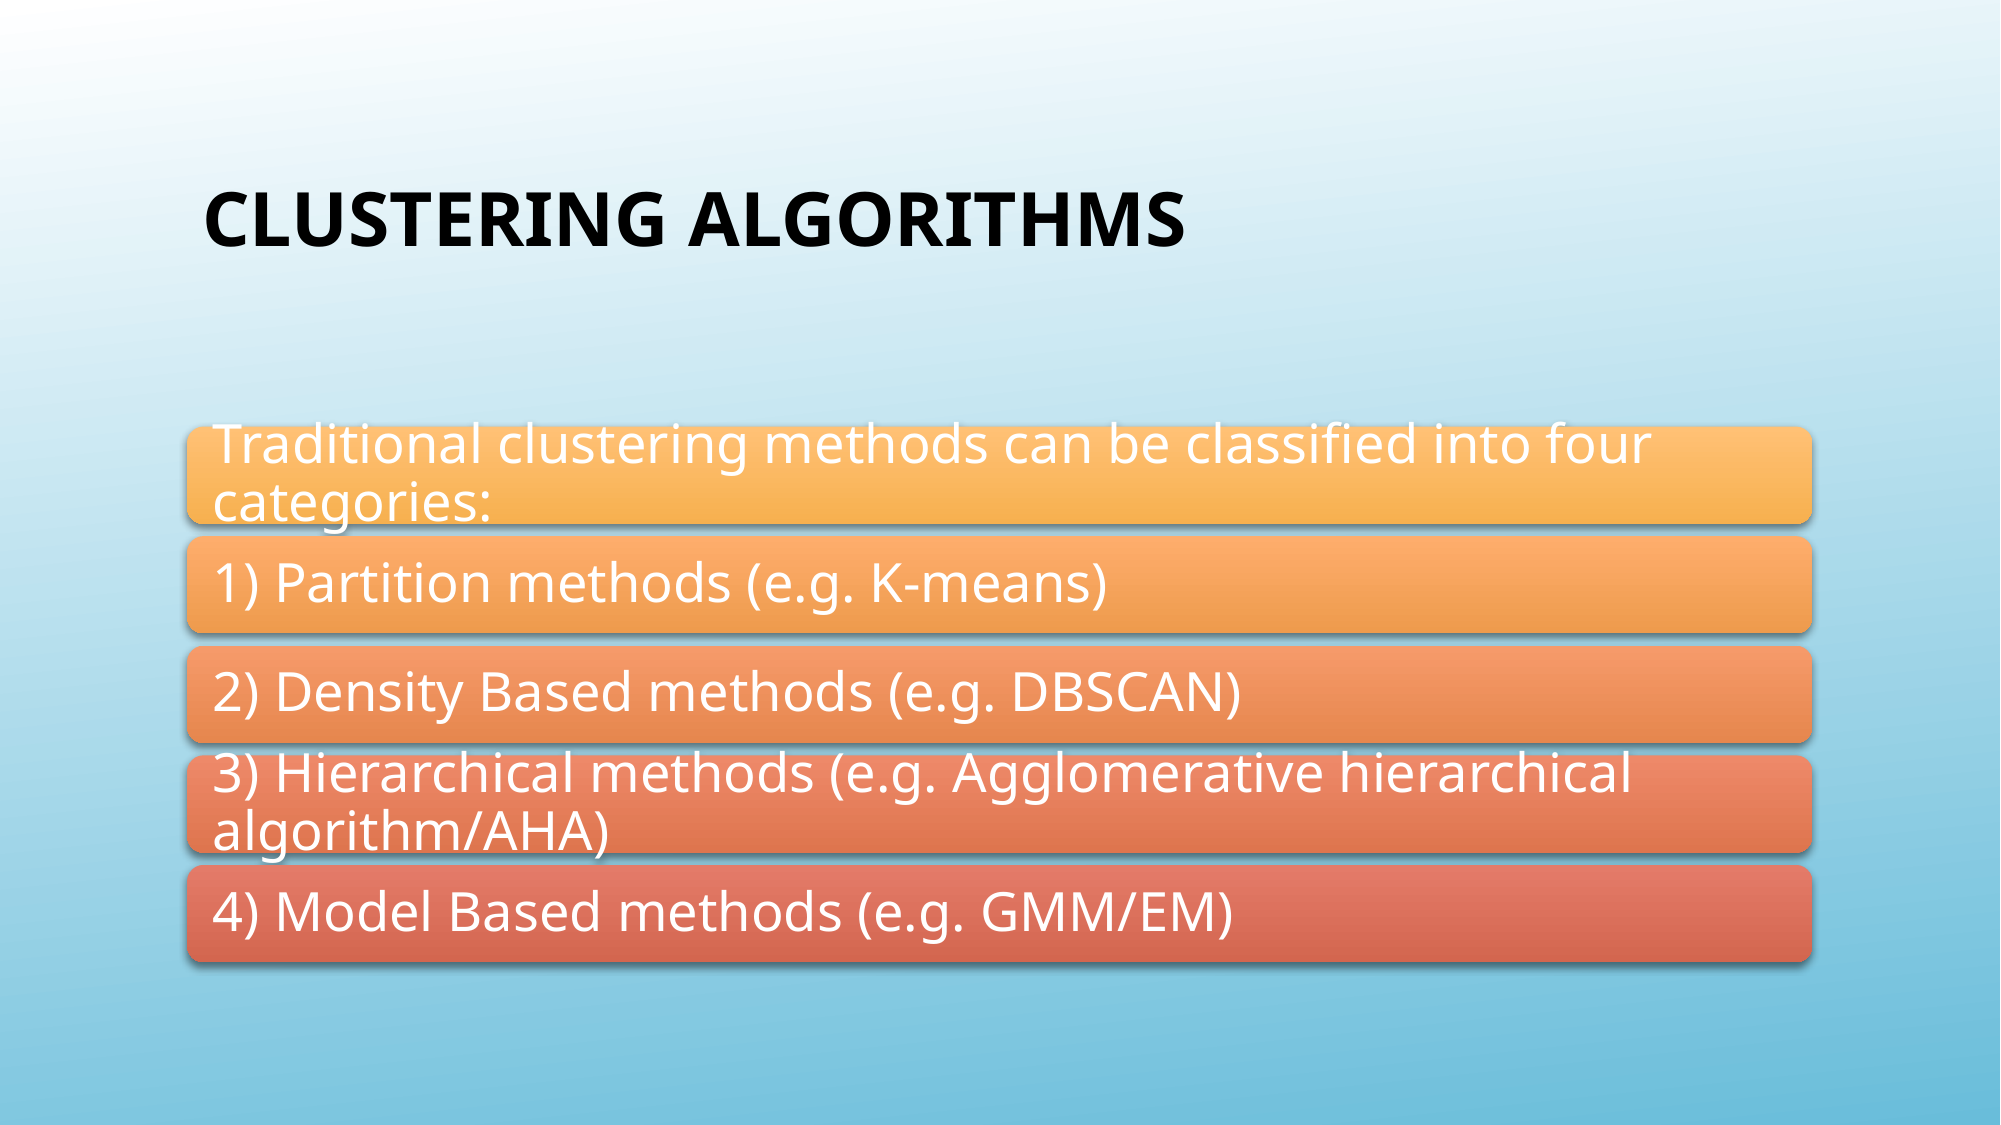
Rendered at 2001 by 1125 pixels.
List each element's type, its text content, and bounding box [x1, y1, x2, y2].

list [186, 399, 1813, 989]
title Clustering algorithms [187, 101, 1813, 344]
text_box [0, 0, 2000, 1125]
